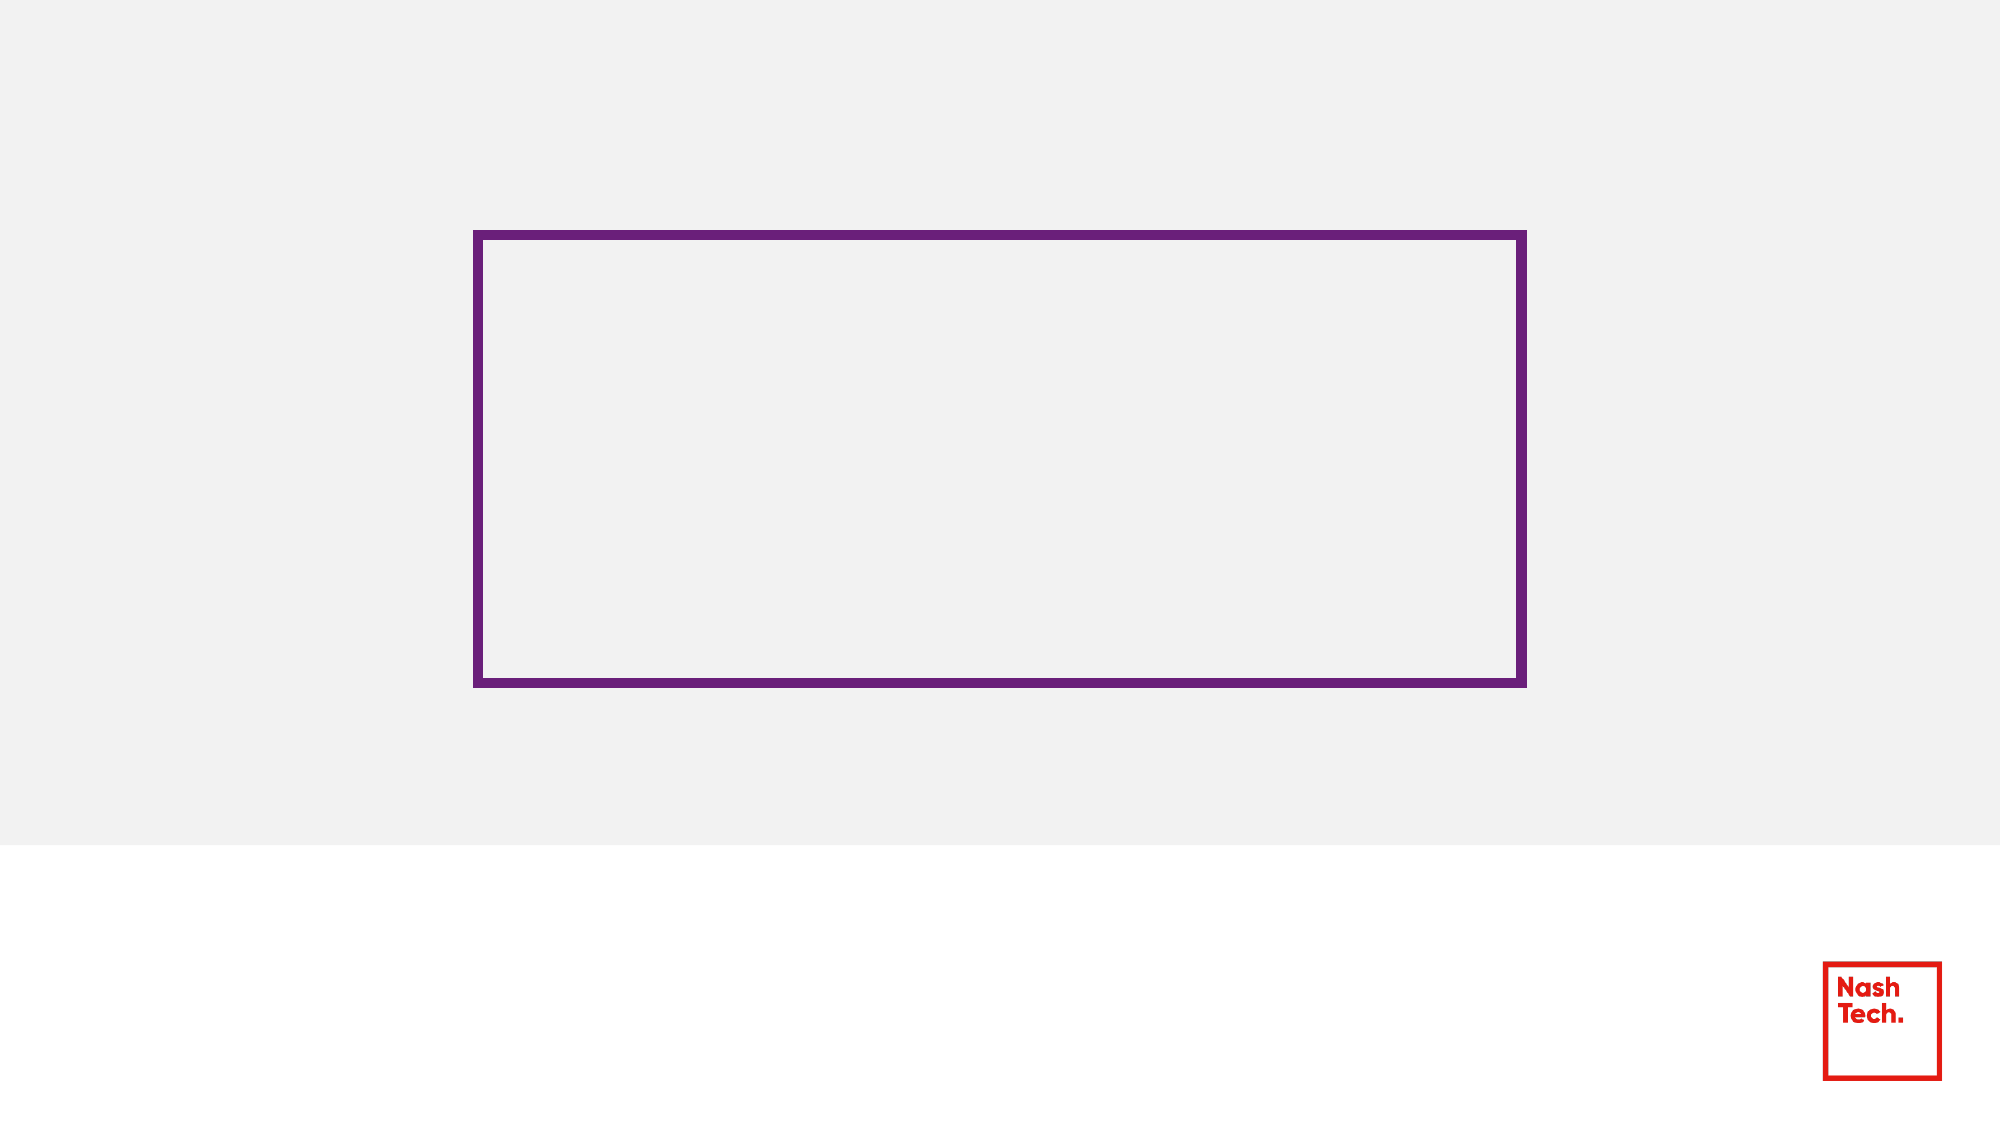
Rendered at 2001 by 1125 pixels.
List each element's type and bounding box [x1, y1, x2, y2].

picture [1803, 942, 1961, 1100]
